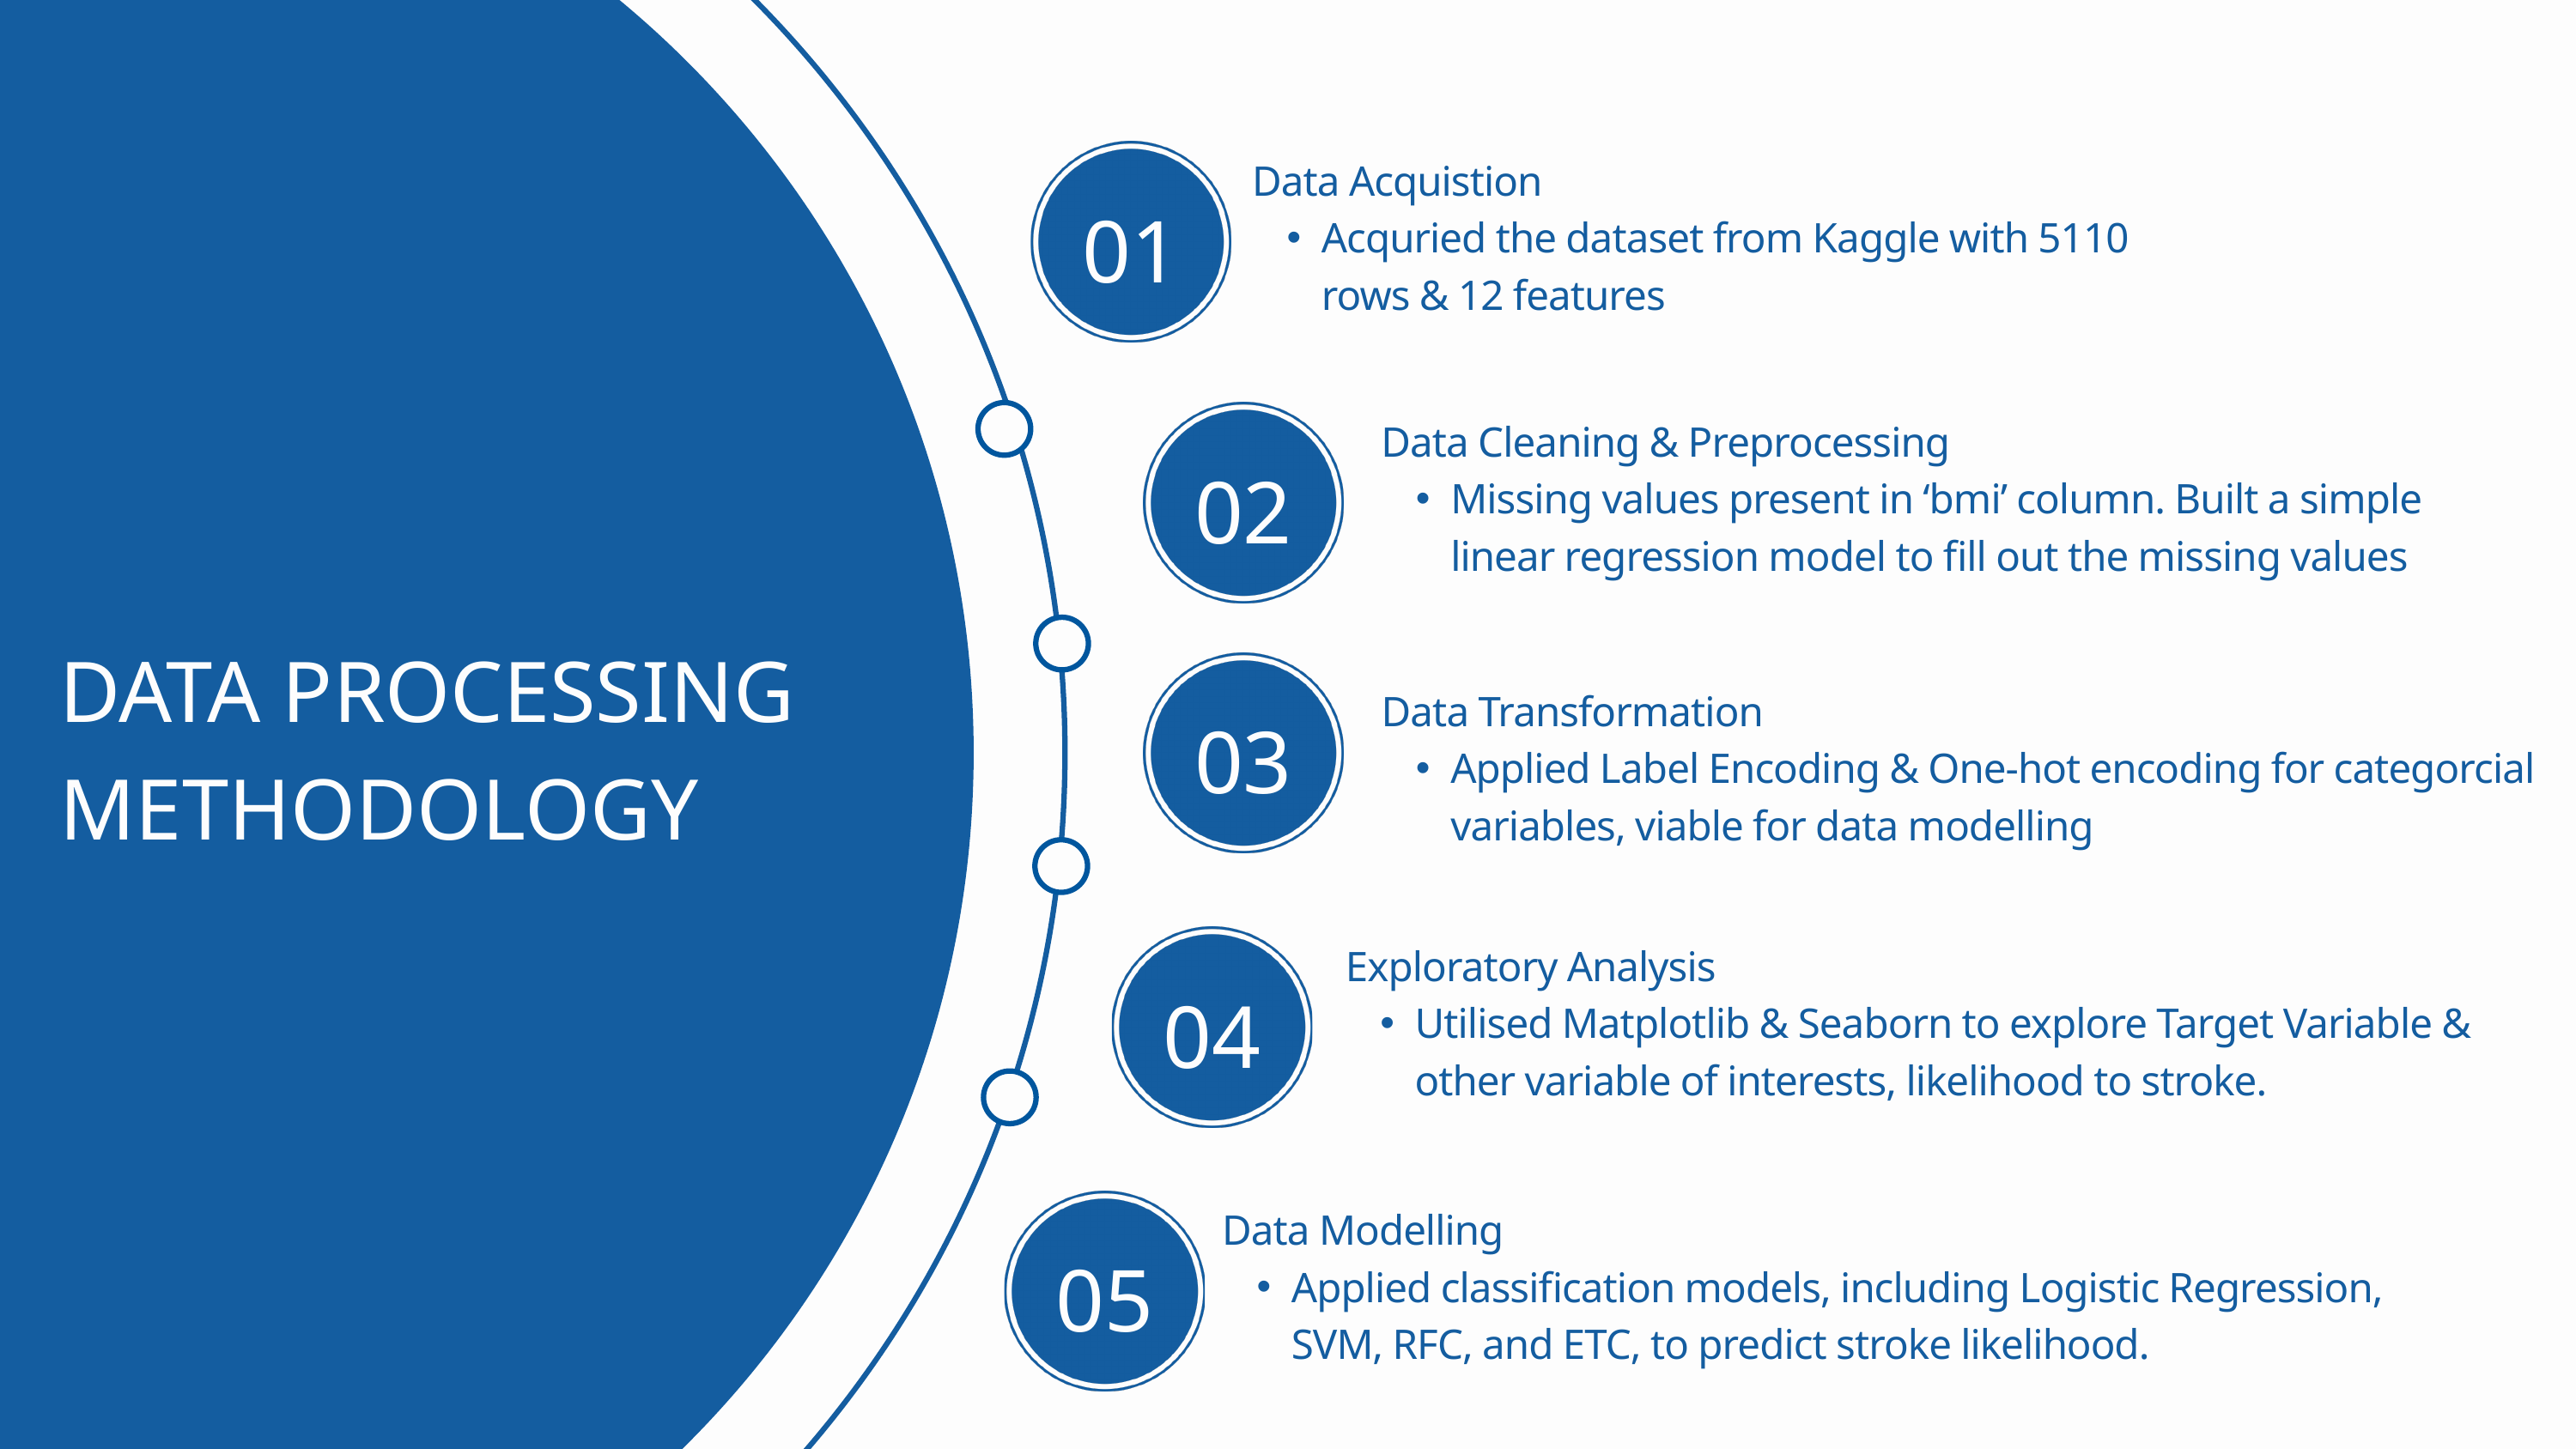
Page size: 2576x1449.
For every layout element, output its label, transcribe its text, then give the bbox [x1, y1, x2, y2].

text_box 03 [1163, 690, 1323, 811]
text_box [1035, 616, 1089, 670]
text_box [977, 402, 1031, 456]
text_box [0, 0, 975, 1449]
text_box Data Acquistion Acquried the dataset from Kaggle with 5110 rows & 12 features [1252, 147, 2185, 318]
text_box [1072, 1191, 1206, 1391]
text_box [1111, 926, 1313, 1128]
text_box Exploratory Analysis Utilised Matplotlib & Seaborn to explore Target Variable & other variable of interests, likelihood to stroke. [1345, 931, 2526, 1104]
text_box Data Cleaning & Preprocessing Missing values present in ‘bmi’ column. Built a simple linear regression model to fill out the missing values [1381, 407, 2476, 579]
text_box 01 [1072, 179, 1212, 300]
text_box Data Modelling Applied classification models, including Logistic Regression, SVM, RFC, and ETC, to predict stroke likelihood. [1222, 1196, 2403, 1368]
text_box 02 [1163, 440, 1323, 561]
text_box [981, 0, 1066, 1449]
text_box Data Transformation Applied Label Encoding & One-hot encoding for categorcial variables, viable for data modelling [1381, 677, 2576, 849]
text_box [1143, 652, 1344, 853]
text_box 05 [1072, 1229, 1185, 1349]
text_box [1072, 141, 1231, 343]
text_box [1143, 402, 1344, 603]
text_box 04 [1132, 965, 1292, 1085]
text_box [1034, 839, 1088, 893]
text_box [983, 1070, 1036, 1125]
